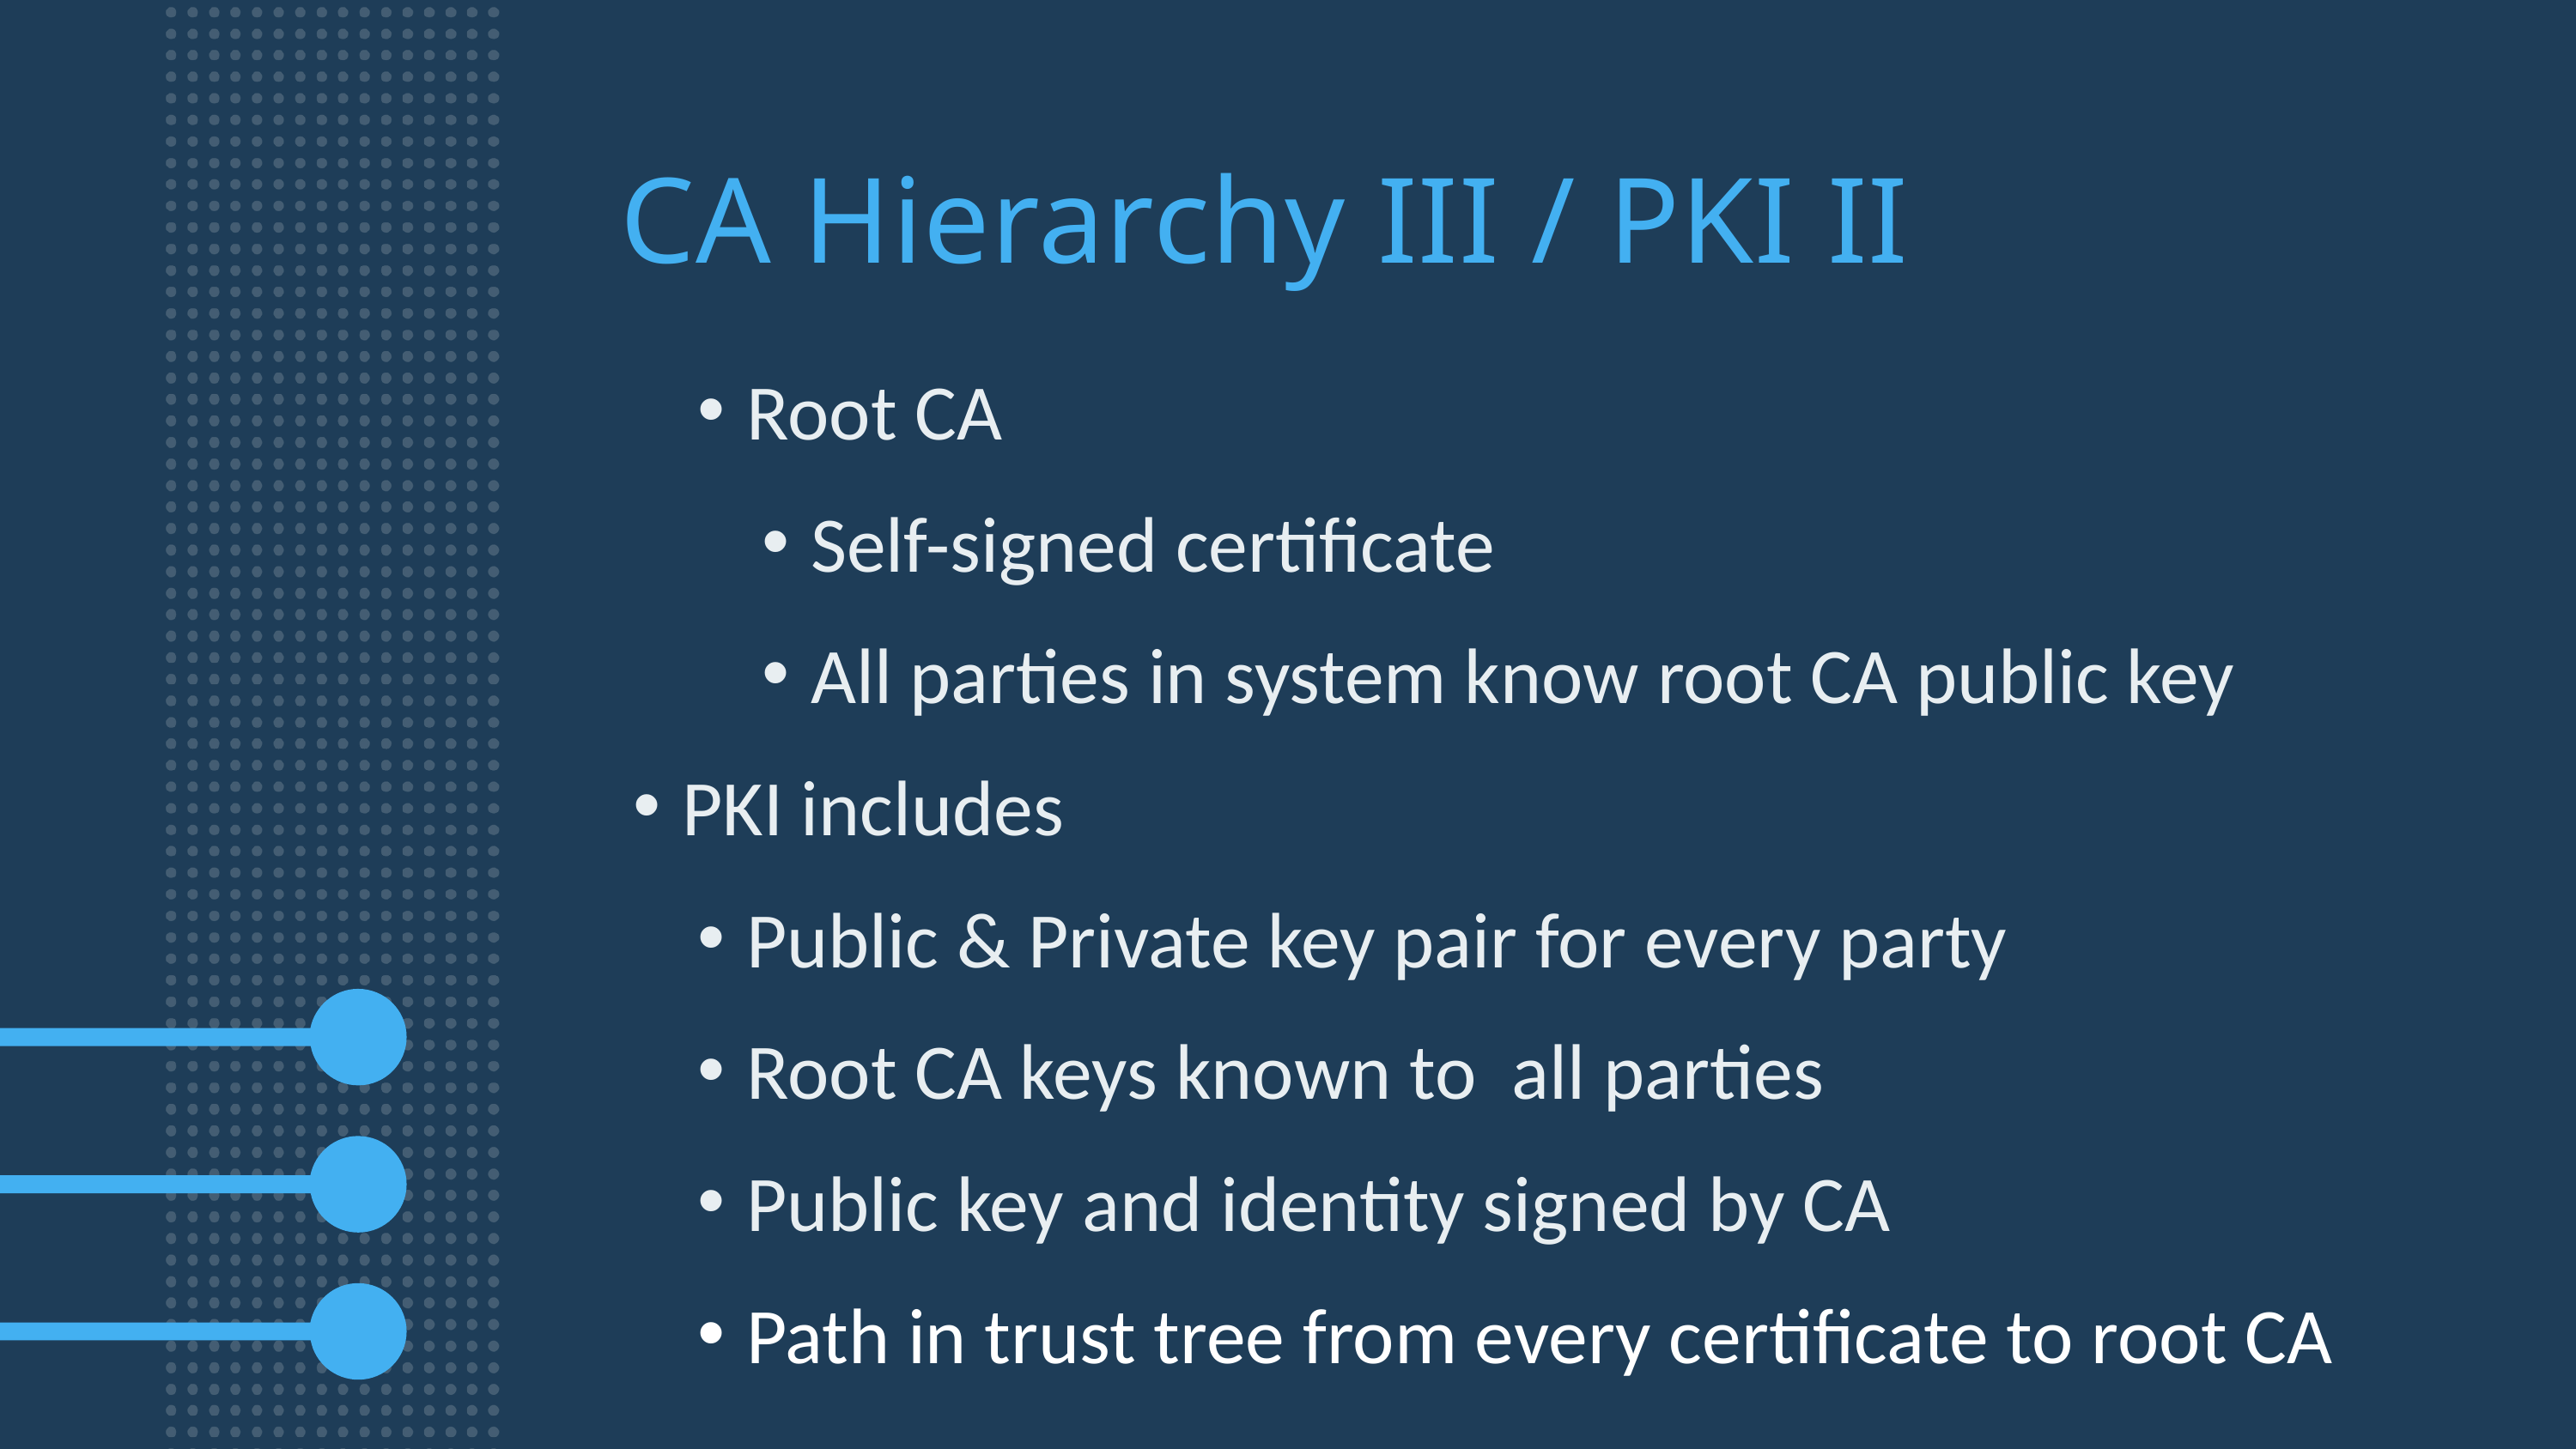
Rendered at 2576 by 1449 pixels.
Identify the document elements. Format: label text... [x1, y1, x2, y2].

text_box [0, 1124, 407, 1245]
picture [161, 0, 507, 1449]
text_box CA Hierarchy III / PKI II [620, 137, 2271, 288]
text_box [0, 977, 407, 1098]
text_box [0, 1271, 407, 1392]
text_box Root CA Self-signed certificate All parties in system know root CA public key PKI includes Public & Private key pair for every party Root CA keys known to all parties Public key and identity signed by CA Path in trust tree from every certificate to root CA [621, 332, 2435, 1385]
